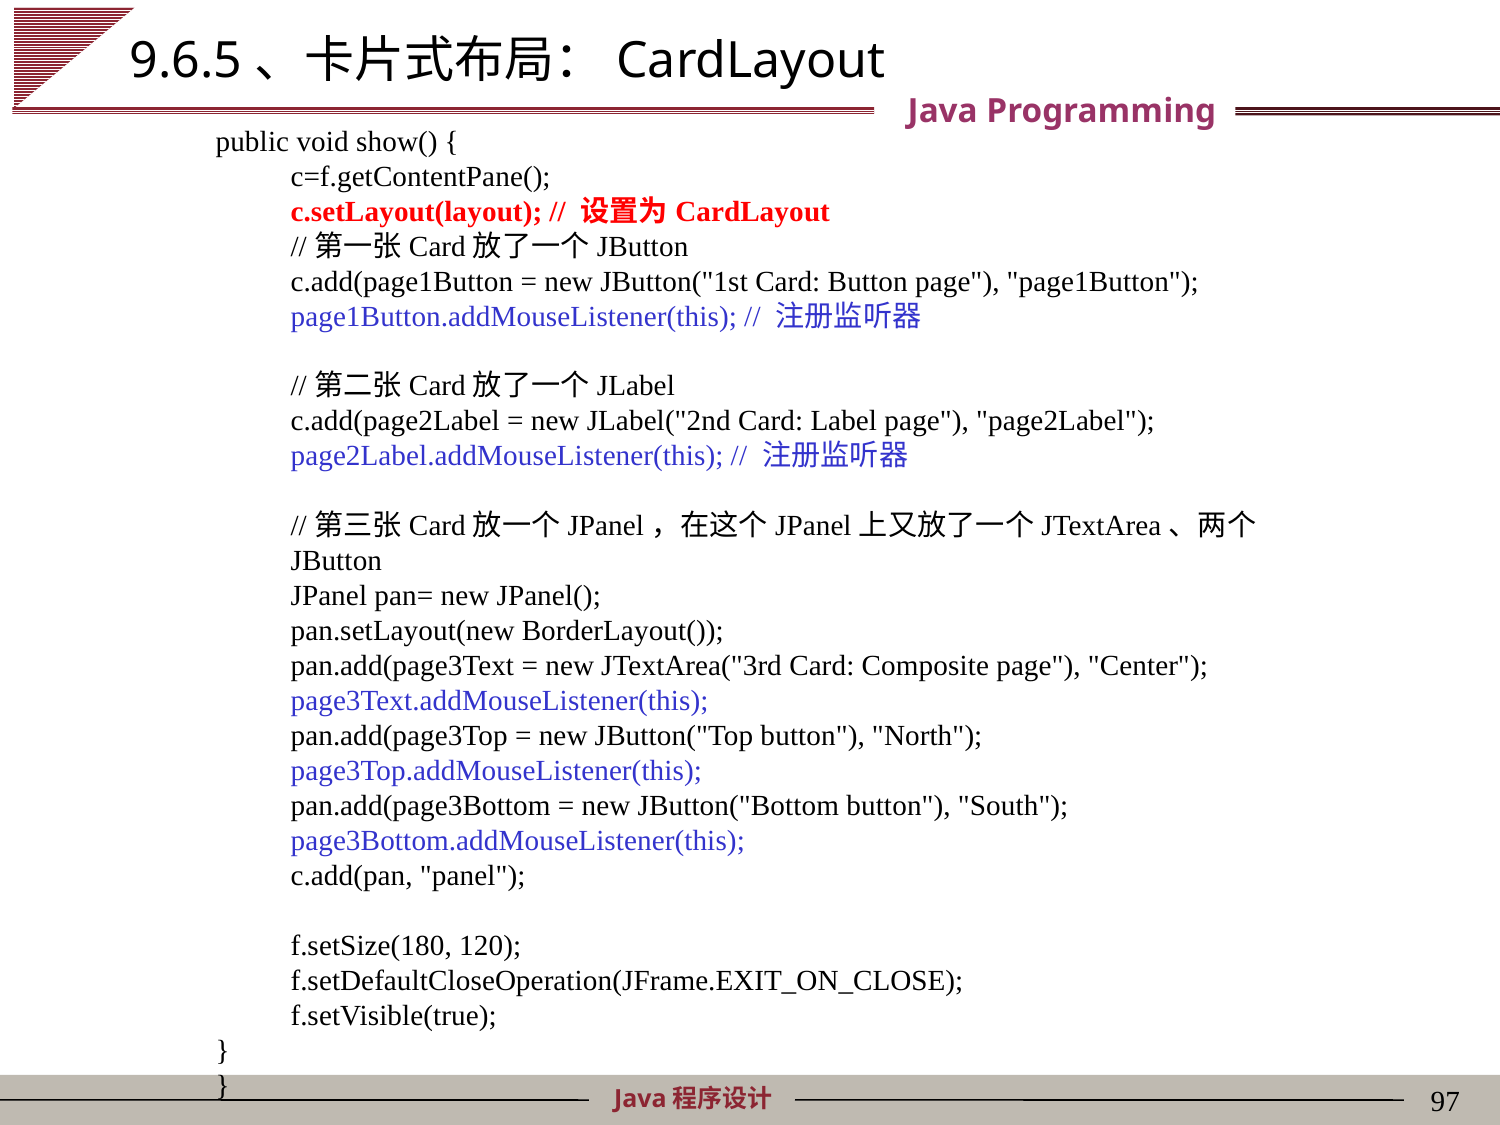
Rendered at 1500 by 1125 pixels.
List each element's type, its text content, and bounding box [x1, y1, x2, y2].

text_box public void show() { c=f.getContentPane(); c.setLayout(layout); // 设置为CardLayout //第一张Card放了一个JButton c.add(page1Button = new JButton("1st Card: Button page"), "page1Button"); page1Button.addMouseListener(this); // 注册监听器 //第二张Card放了一个JLabel c.add(page2Label = new JLabel("2nd Card: Label page"), "page2Label"); page2Label.addMouseListener(this); // 注册监听器 //第三张Card放一个JPanel，在这个JPanel上又放了一个JTextArea、两个JButton JPanel pan= new JPanel(); pan.setLayout(new BorderLayout()); pan.add(page3Text = new JTextArea("3rd Card: Composite page"), "Center"); page3Text.addMouseListener(this); pan.add(page3Top = new JButton("Top button"), "North"); page3Top.addMouseListener(this); pan.add(page3Bottom = new JButton("Bottom button"), "South"); page3Bottom.addMouseListener(this); c.add(pan, "panel"); f.setSize(180, 120); f.setDefaultCloseOperation(JFrame.EXIT_ON_CLOSE); f.setVisible(true); } } [125, 114, 1363, 1109]
title 9.6.5、卡片式布局：CardLayout [114, 20, 1390, 96]
